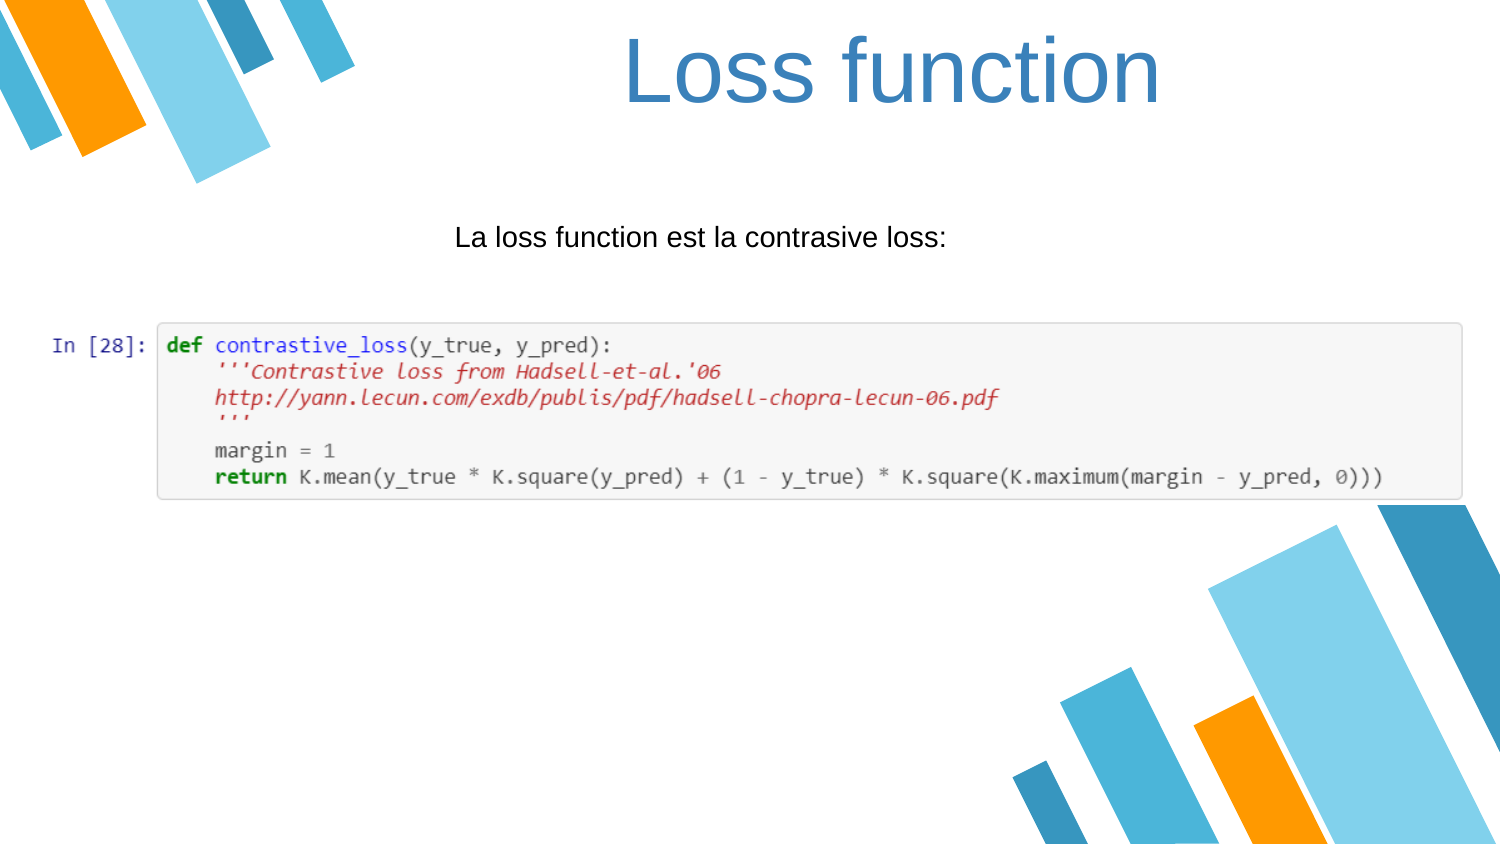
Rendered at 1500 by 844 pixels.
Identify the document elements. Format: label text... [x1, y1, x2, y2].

text_box La loss function est la contrasive loss: [326, 211, 1077, 261]
text_box Loss function [607, 3, 1179, 129]
picture [28, 315, 1472, 505]
